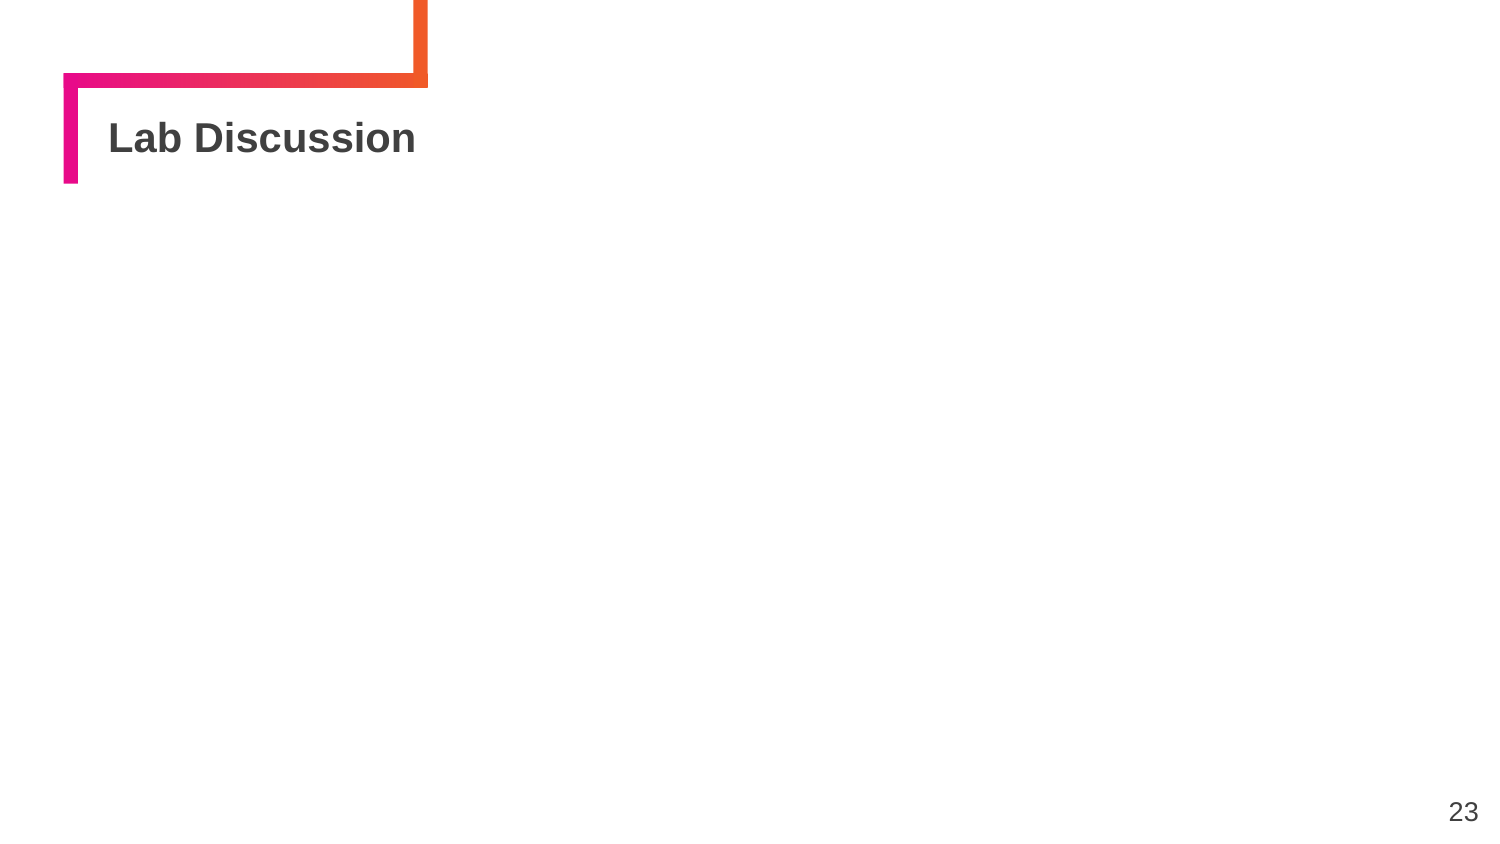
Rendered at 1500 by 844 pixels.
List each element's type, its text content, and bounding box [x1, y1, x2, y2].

slide_number 23 [1403, 779, 1494, 844]
title Lab Discussion [100, 117, 1455, 169]
